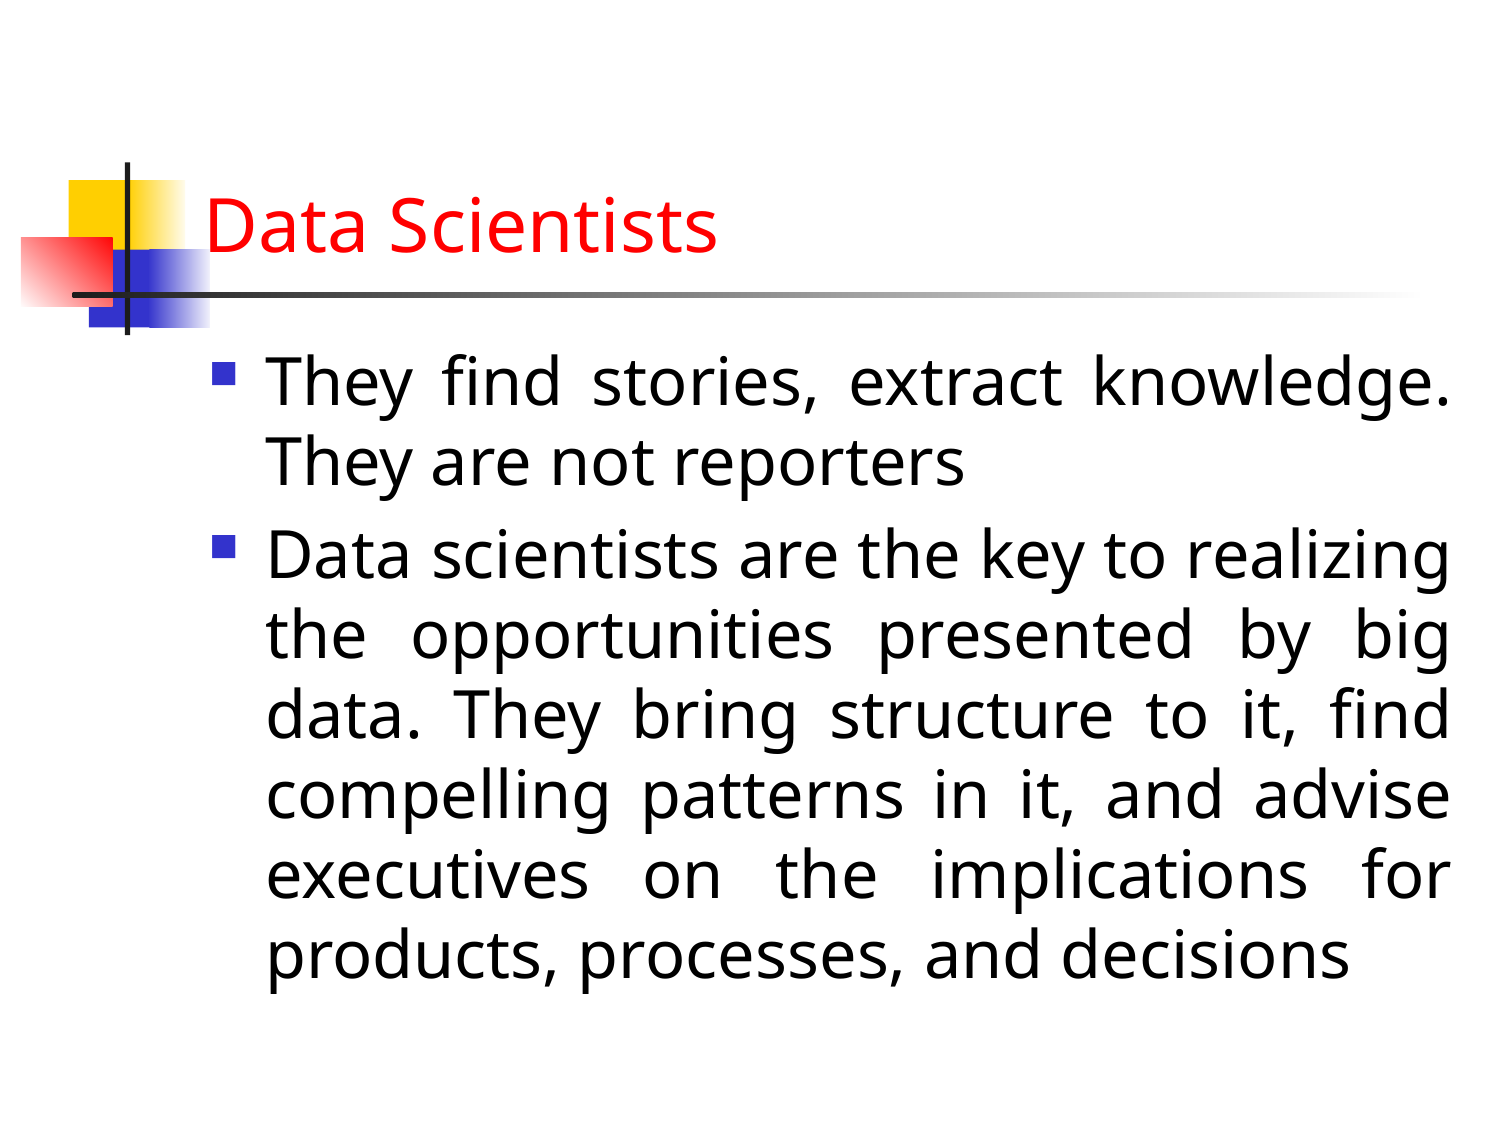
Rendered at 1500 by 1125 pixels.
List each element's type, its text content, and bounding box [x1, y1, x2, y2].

title Data Scientists [188, 152, 891, 276]
list They find stories, extract knowledge. They are not reporters Data scientists are the key to realizing the opportunities presented by big data. They bring structure to it, find compelling patterns in it, and advise executives on the implications for products, processes, and decisions [193, 330, 1470, 1007]
